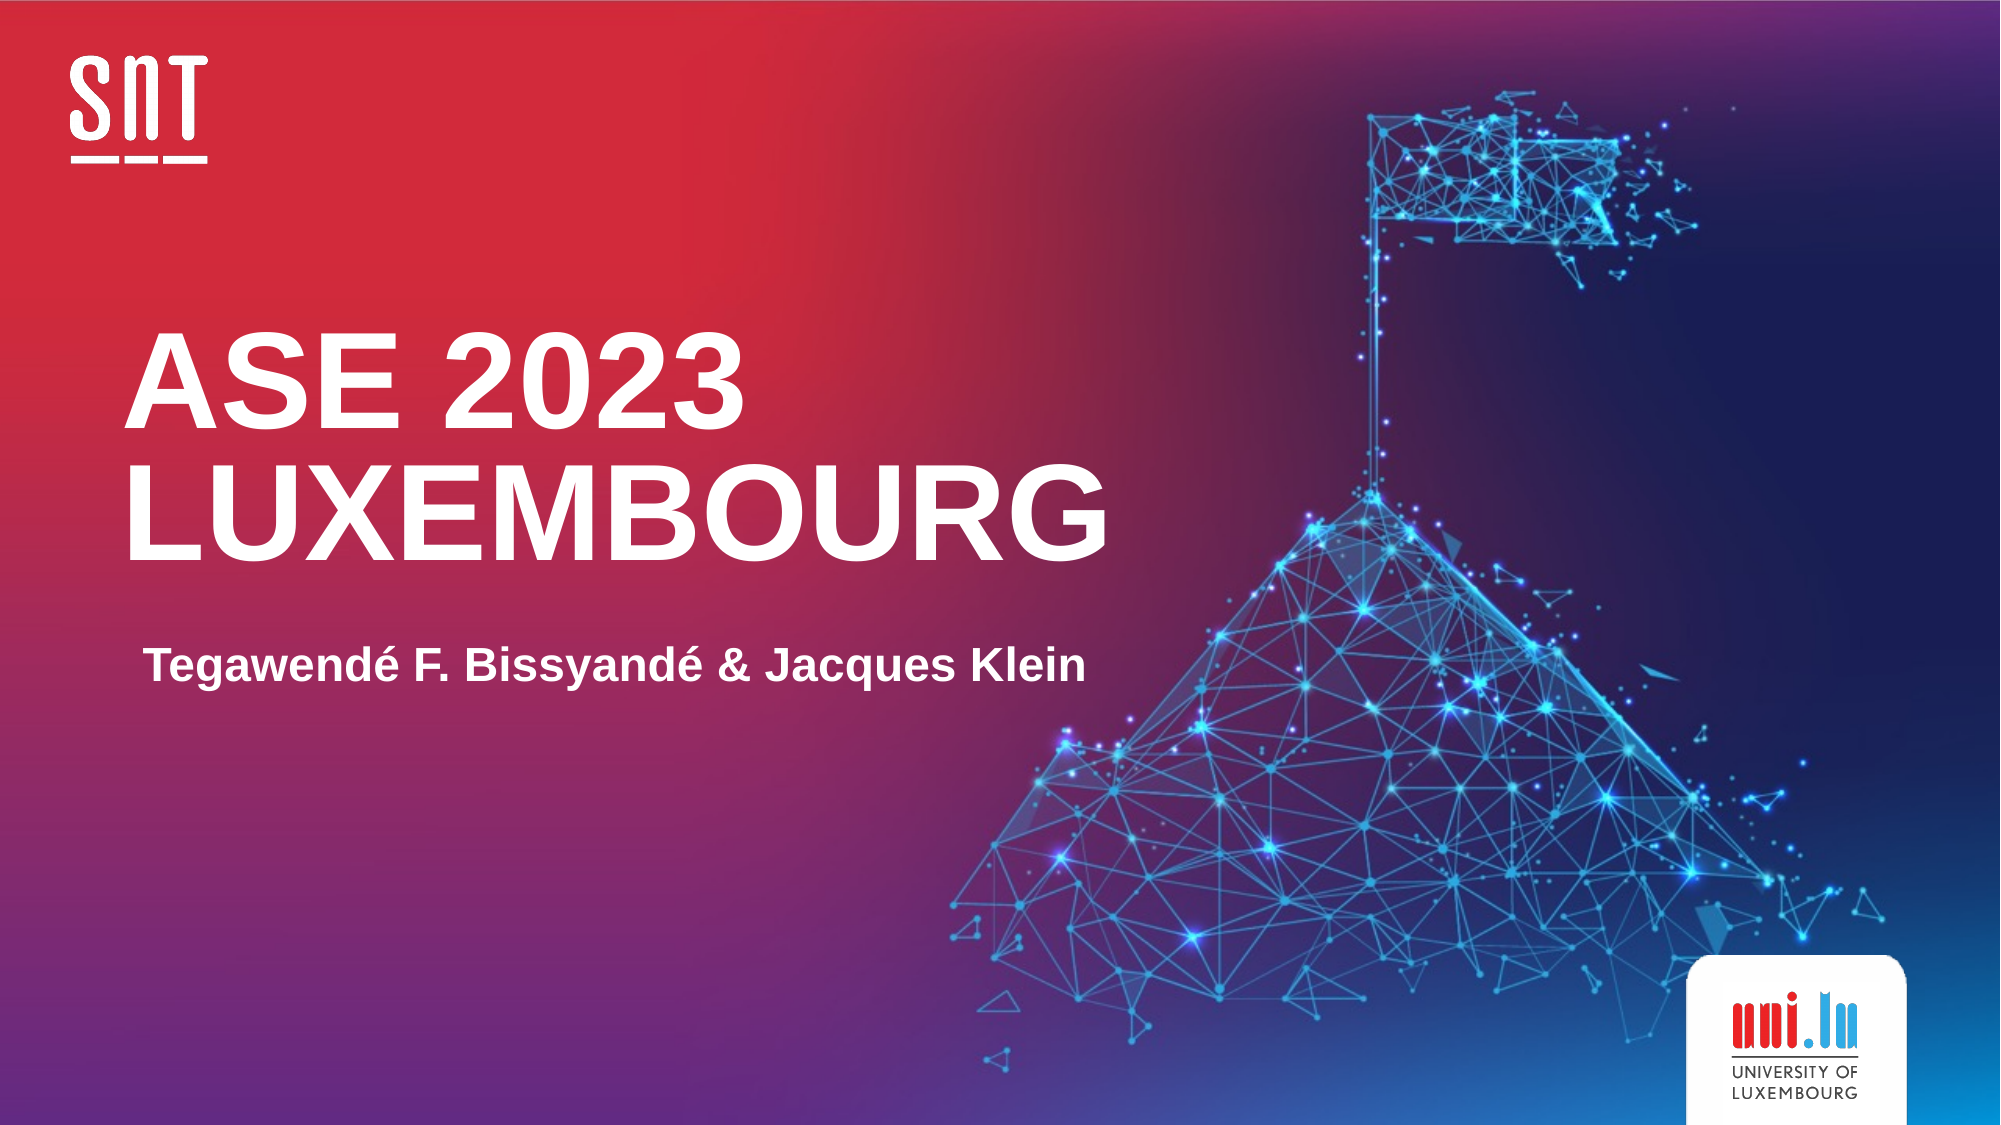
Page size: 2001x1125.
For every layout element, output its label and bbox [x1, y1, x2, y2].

text_box [0, 955, 2000, 1125]
picture [0, 0, 2000, 955]
